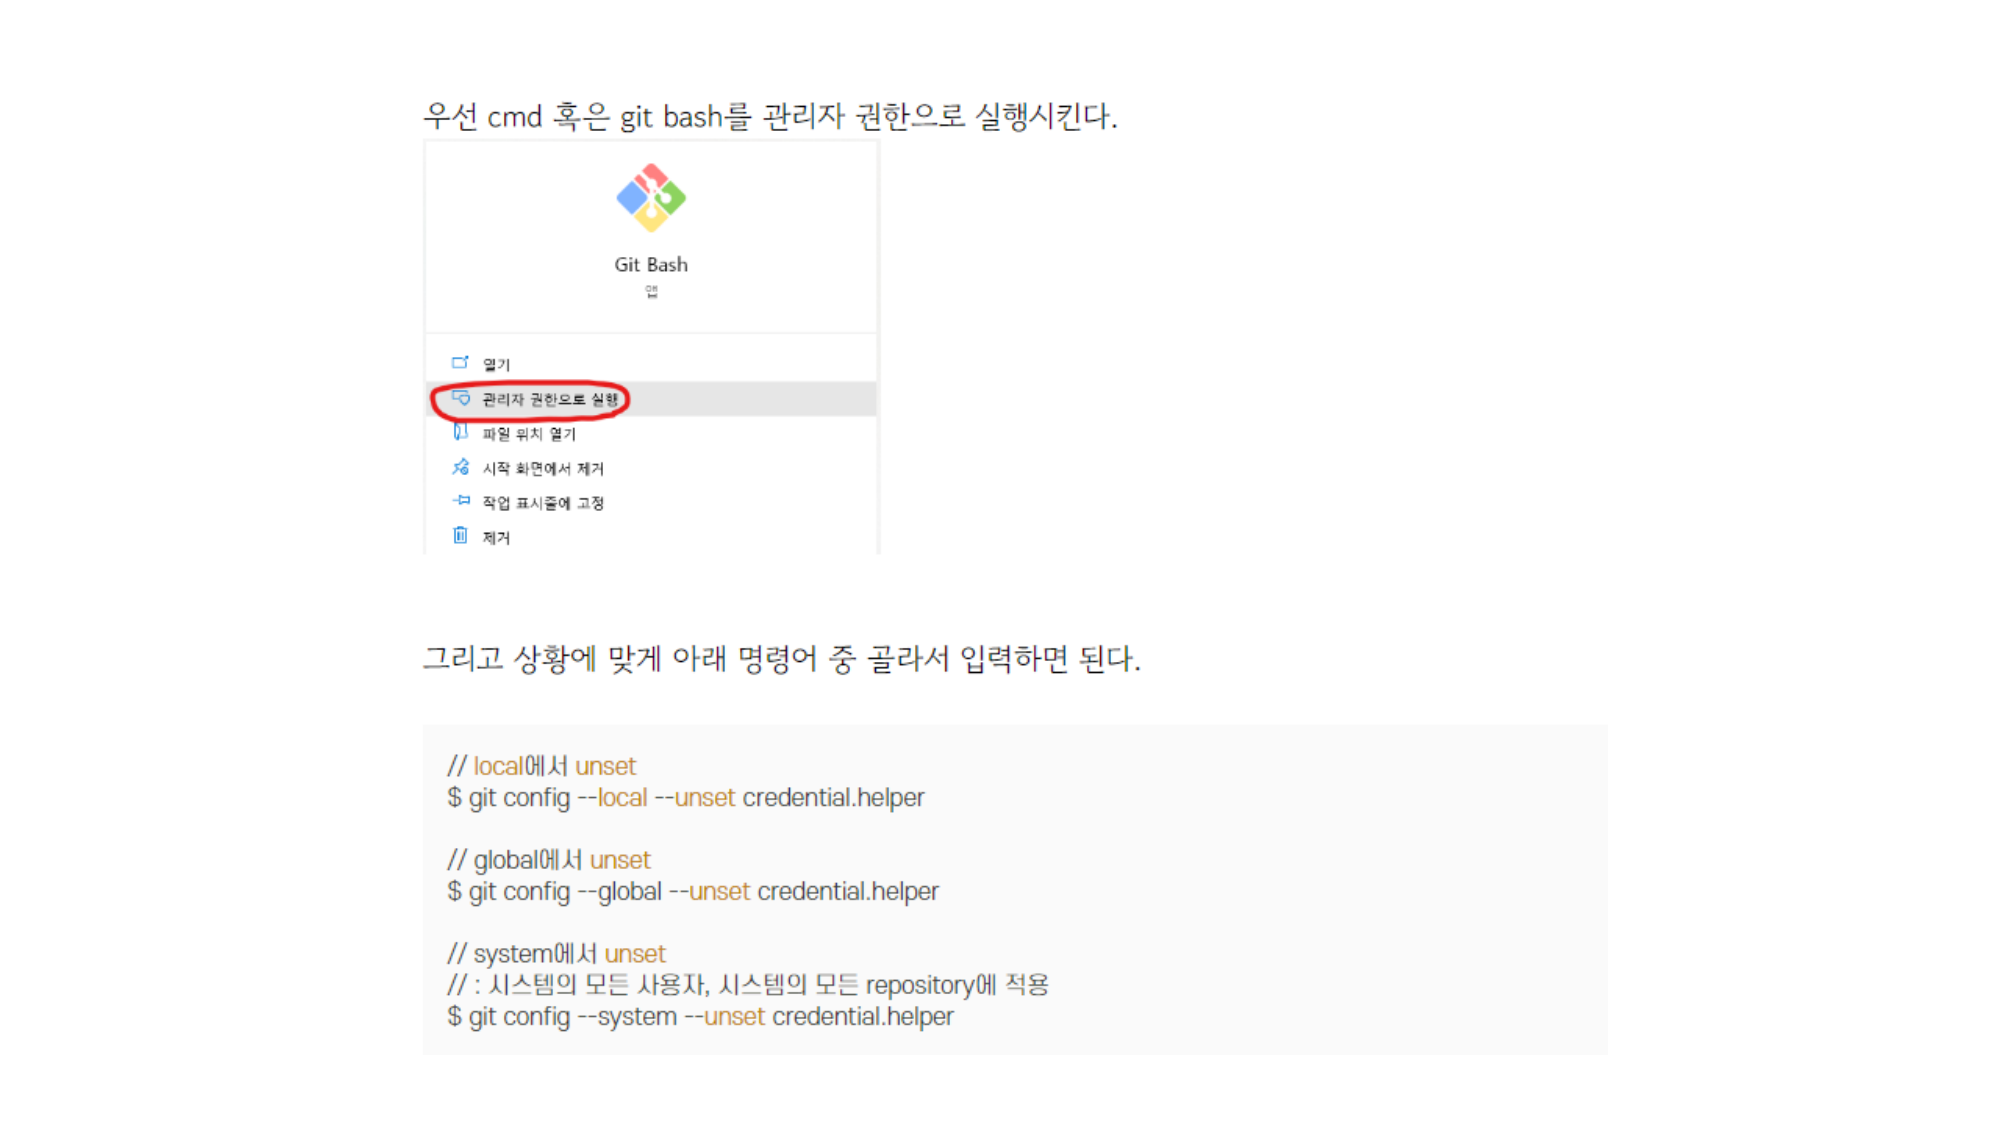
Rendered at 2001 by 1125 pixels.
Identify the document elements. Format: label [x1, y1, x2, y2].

picture [392, 70, 1608, 1055]
